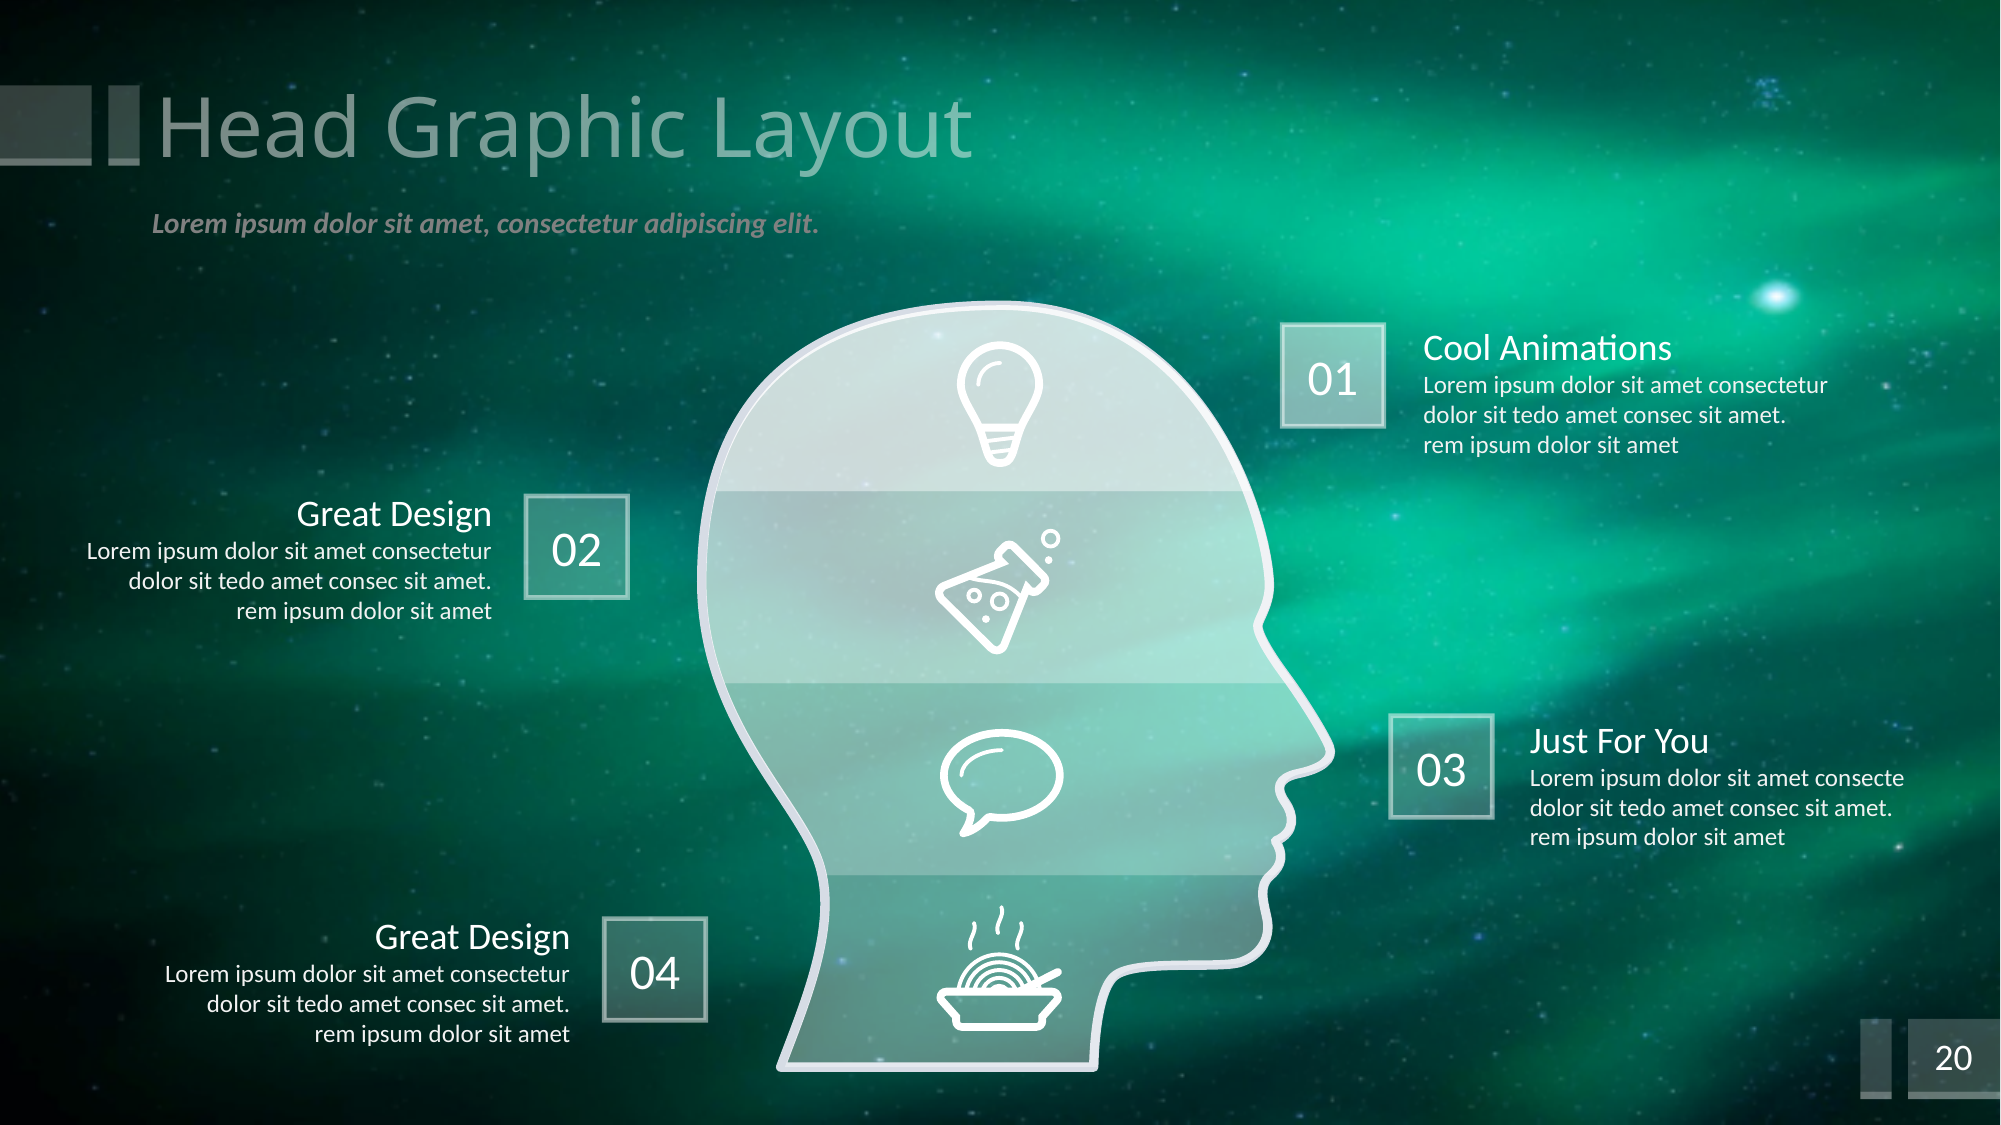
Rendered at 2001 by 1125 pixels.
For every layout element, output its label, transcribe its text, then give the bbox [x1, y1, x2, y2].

text_box Lorem ipsum dolor sit amet, consectetur adipiscing elit. [137, 197, 1743, 247]
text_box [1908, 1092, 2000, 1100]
text_box Lorem ipsum dolor sit amet consectetur dolor sit tedo amet consec sit amet. rem ipsum dolor sit amet [146, 949, 586, 1055]
text_box Great Design [0, 482, 508, 542]
text_box Lorem ipsum dolor sit amet consectetur dolor sit tedo amet consec sit amet. rem ipsum dolor sit amet [1408, 360, 1848, 466]
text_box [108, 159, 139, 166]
text_box 01 [1335, 324, 1385, 427]
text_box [701, 305, 1335, 1068]
title Head Graphic Layout [139, 81, 1875, 180]
text_box Lorem ipsum dolor sit amet consectetur dolor sit tedo amet consec sit amet. rem ipsum dolor sit amet [68, 527, 508, 632]
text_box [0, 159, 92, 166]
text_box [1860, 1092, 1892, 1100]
text_box Great Design [61, 904, 586, 965]
text_box Just For You [1514, 708, 2000, 769]
text_box 04 [603, 918, 701, 1021]
picture [0, 0, 2001, 1125]
text_box 03 [1390, 715, 1493, 818]
text_box Cool Animations [1408, 315, 1933, 376]
text_box 02 [525, 495, 629, 599]
text_box Lorem ipsum dolor sit amet consecte dolor sit tedo amet consec sit amet. rem ipsum dolor sit amet [1515, 753, 1952, 859]
